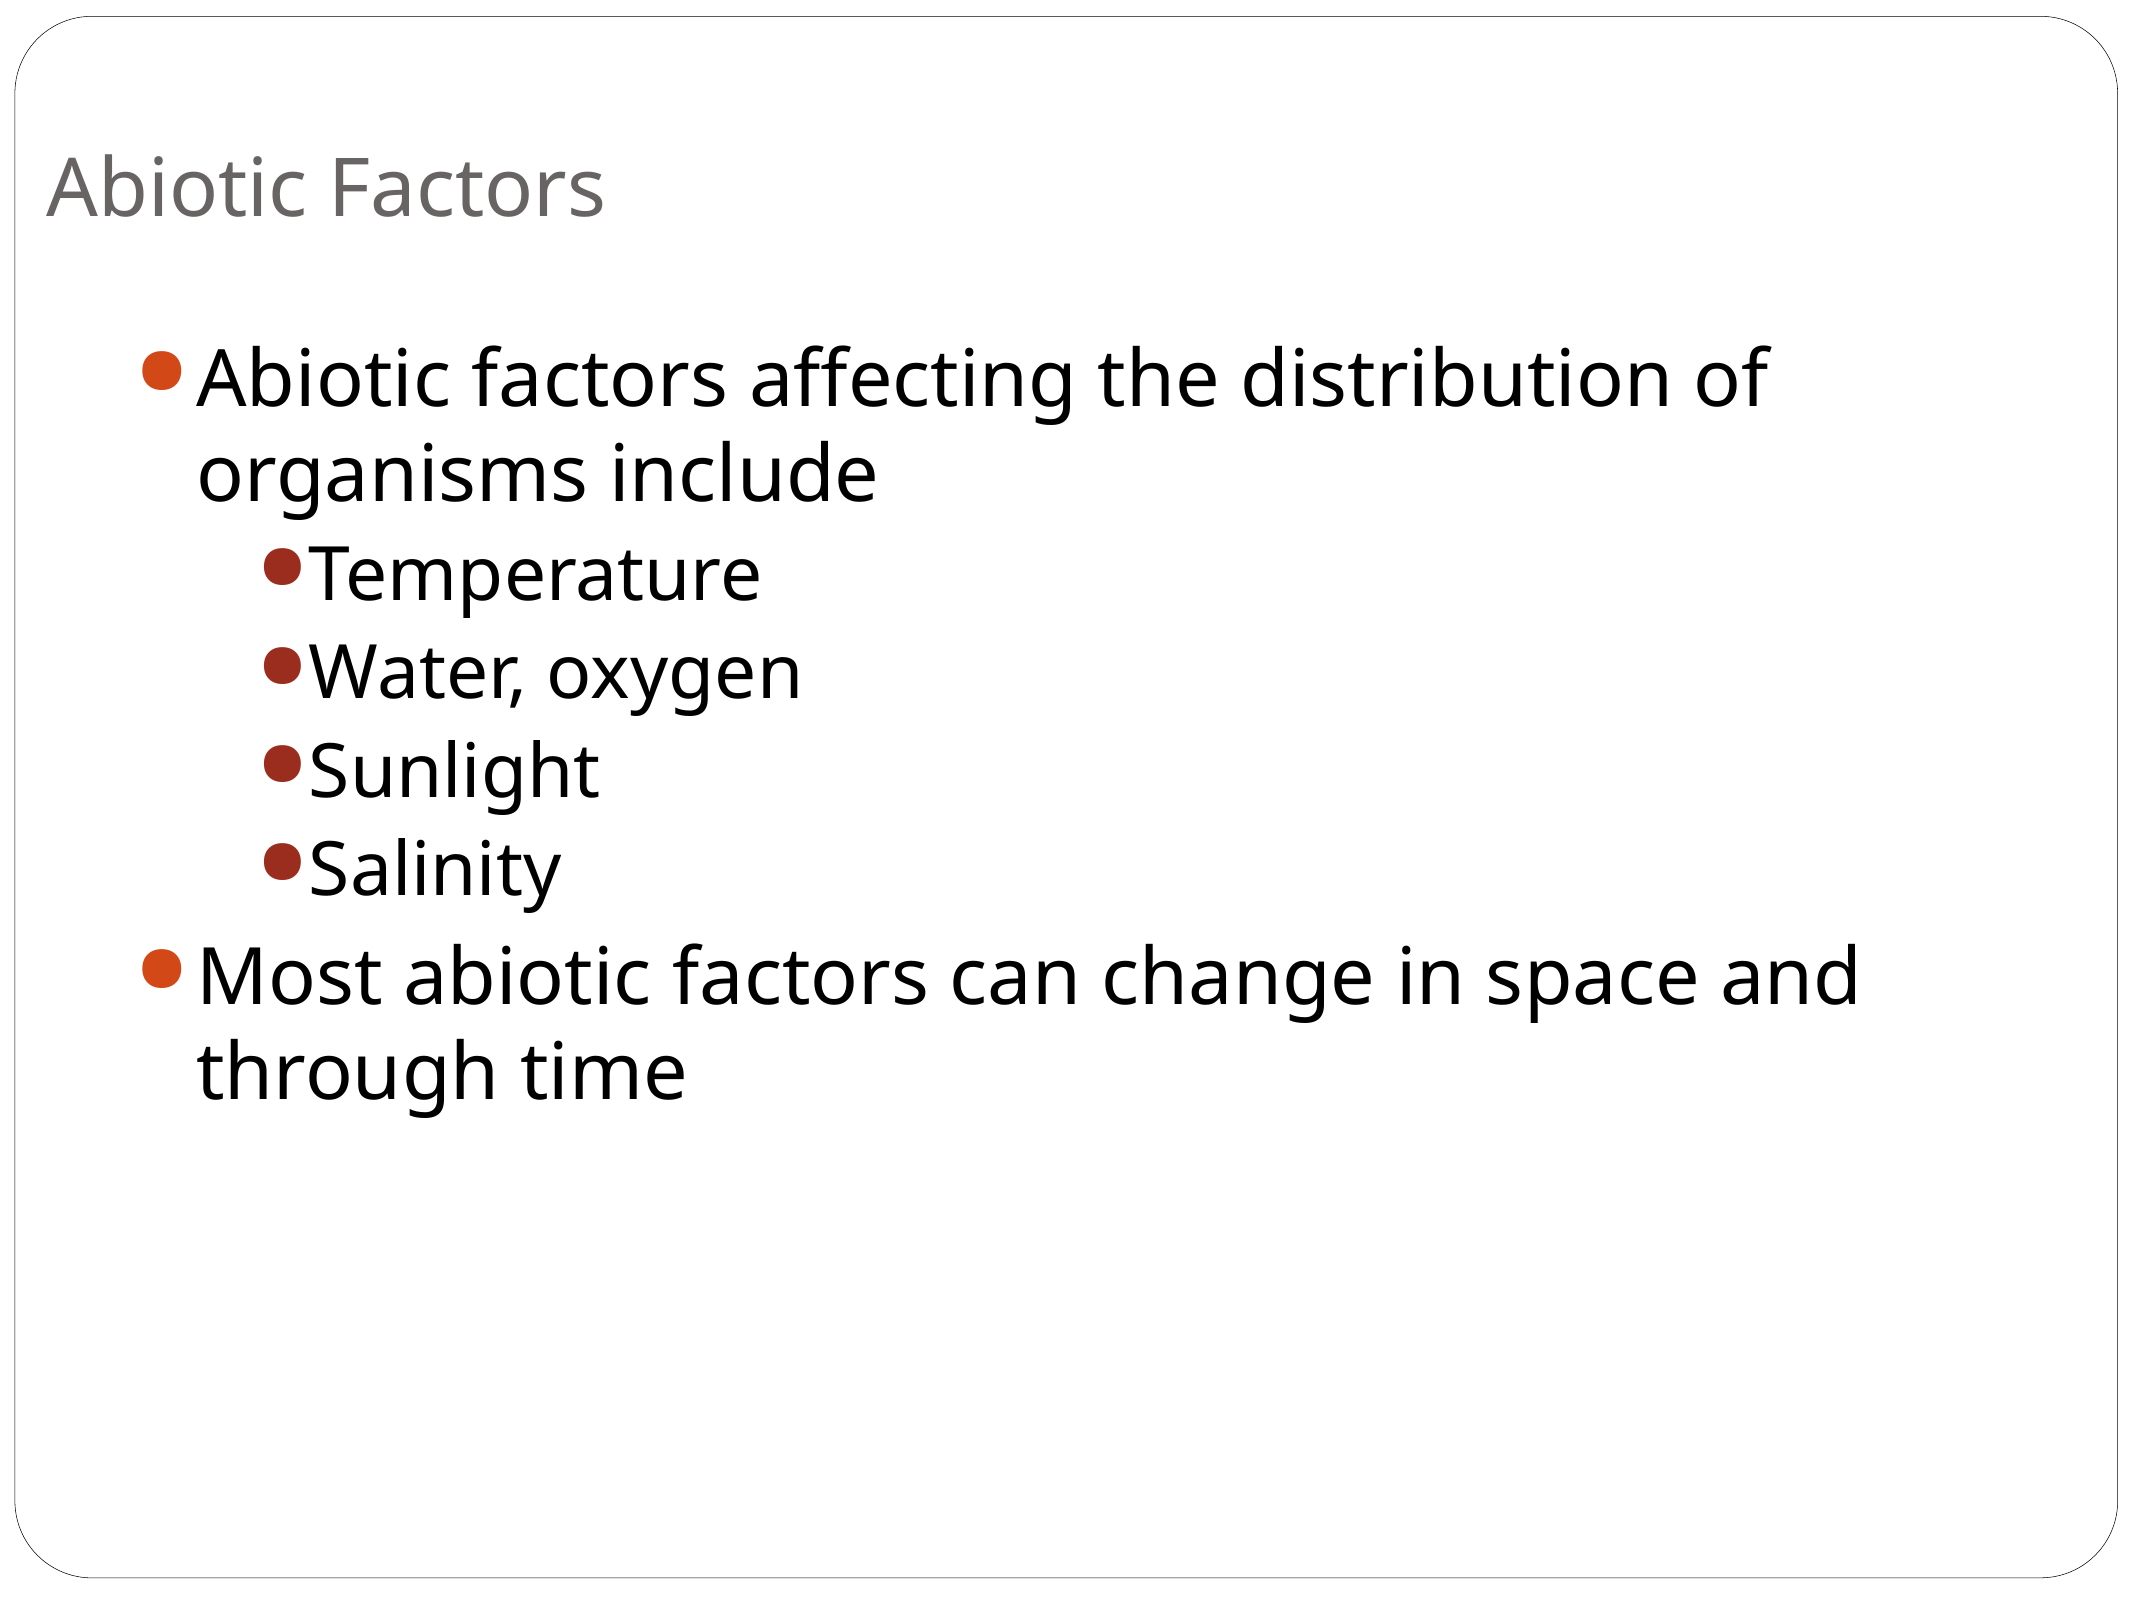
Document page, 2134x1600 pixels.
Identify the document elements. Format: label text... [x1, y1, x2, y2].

title Abiotic Factors [35, 125, 2028, 244]
list Abiotic factors affecting the distribution of organisms include Temperature Water, oxygen Sunlight Salinity Most abiotic factors can change in space and through time [123, 316, 2045, 1308]
